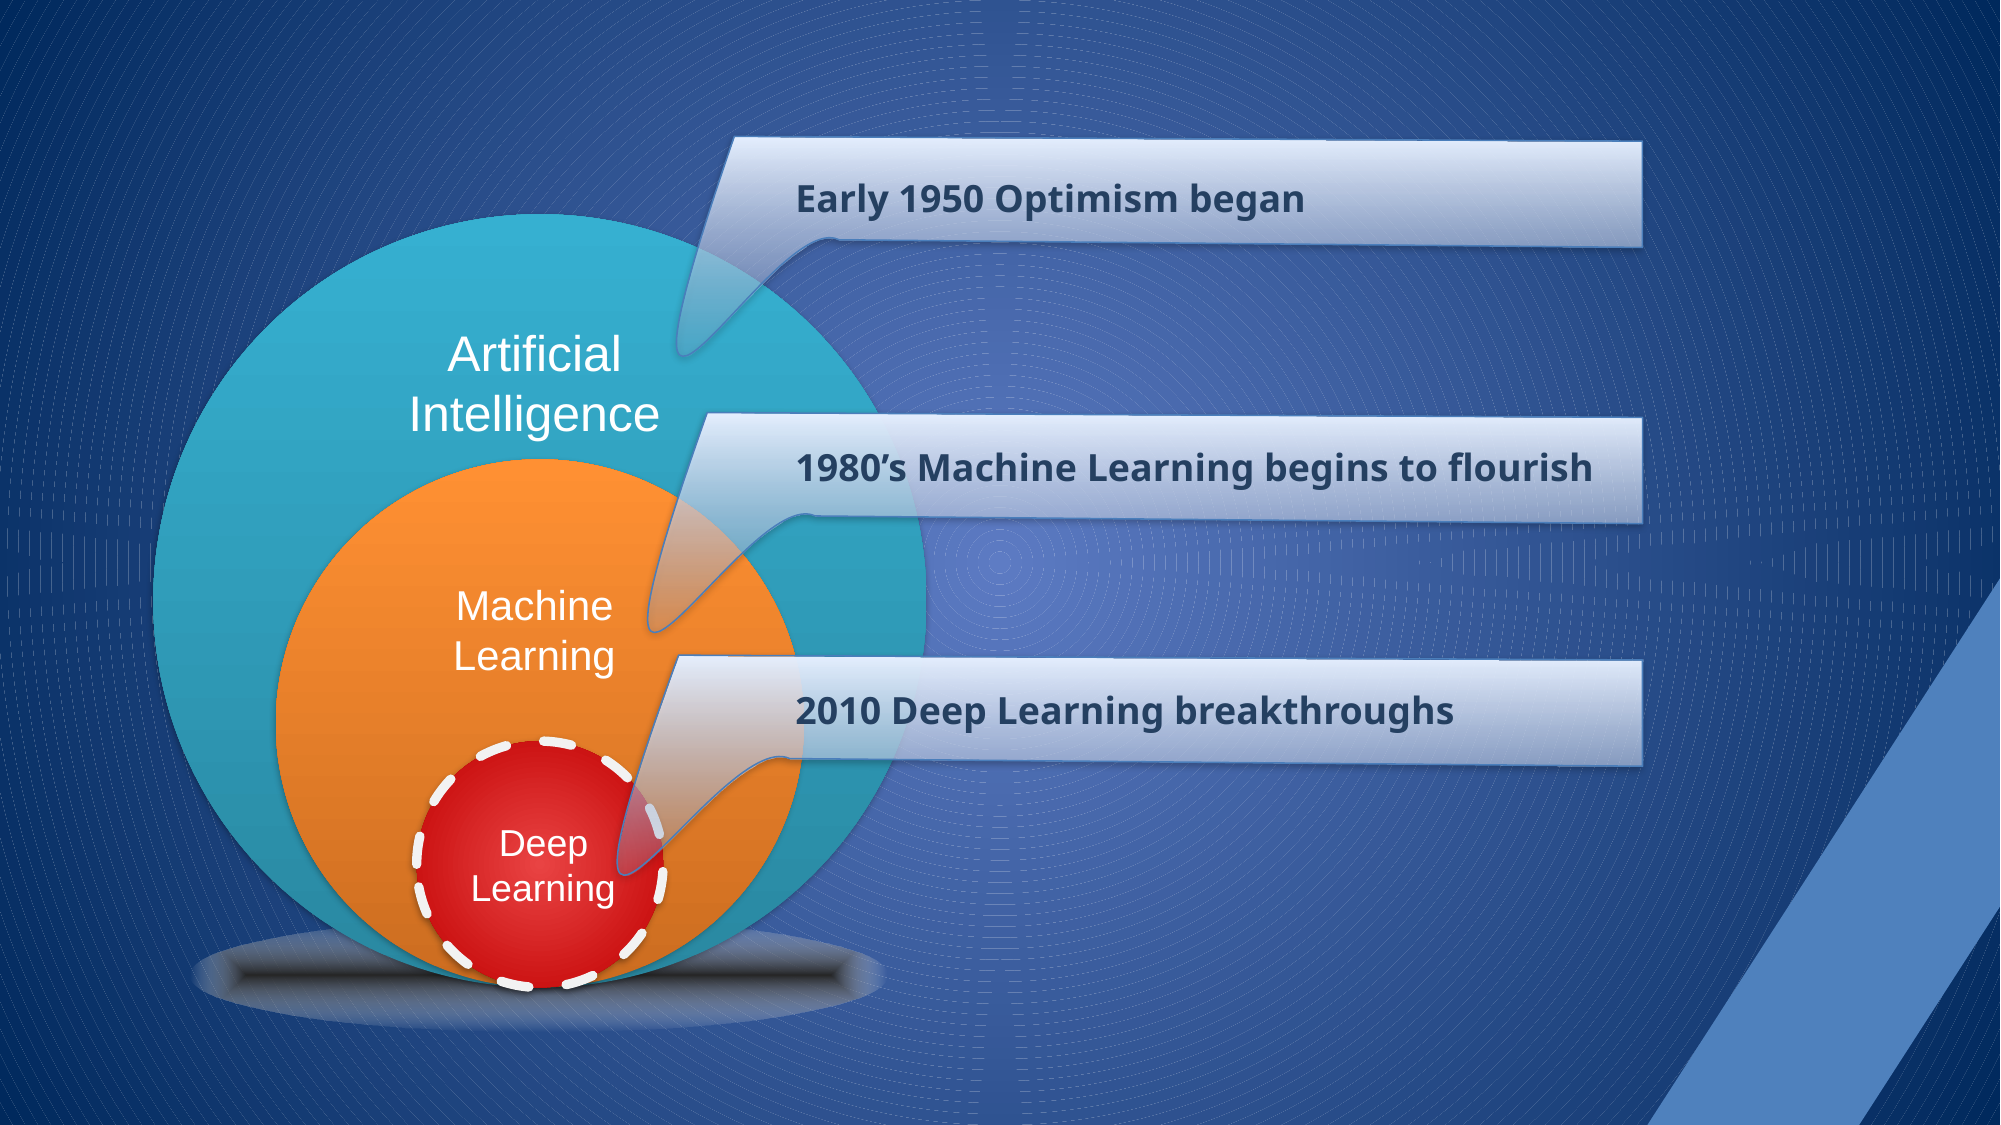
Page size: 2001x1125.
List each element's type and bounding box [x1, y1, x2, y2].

text_box [1644, 574, 2000, 1125]
text_box [152, 136, 1664, 1033]
